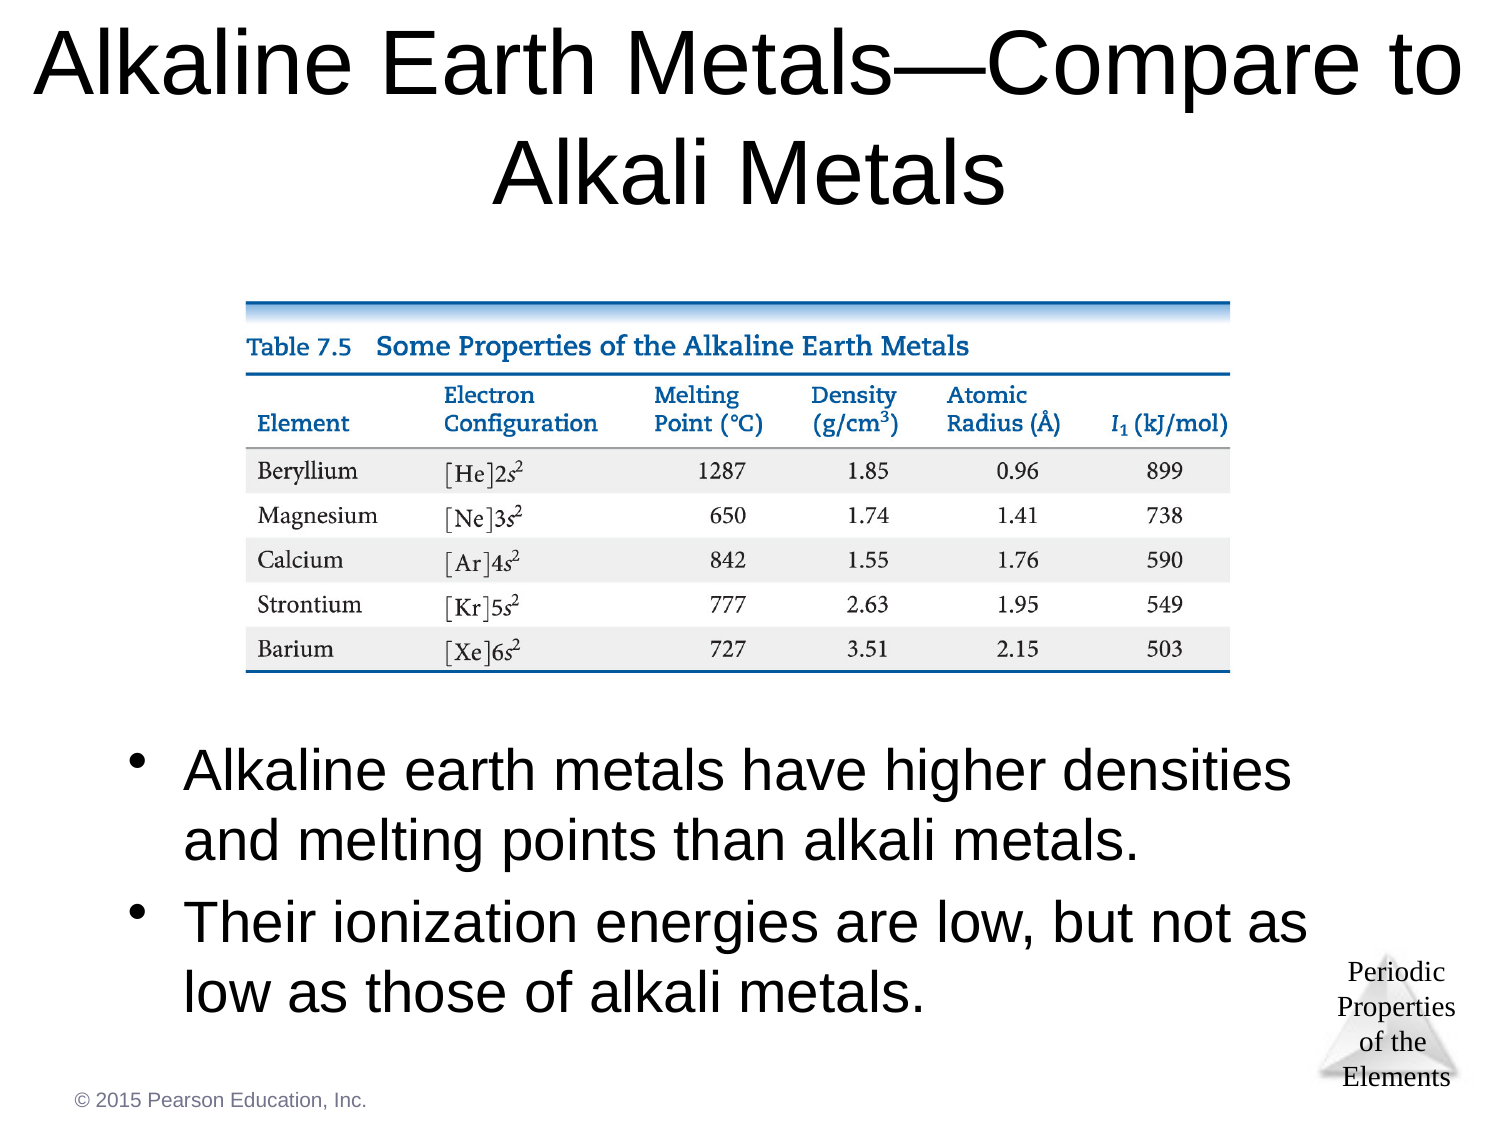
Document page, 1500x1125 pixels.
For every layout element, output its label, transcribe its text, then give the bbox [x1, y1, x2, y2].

picture [1275, 899, 1500, 1125]
title Alkaline Earth Metals—Compare to Alkali Metals [0, 0, 1500, 225]
picture [237, 293, 1238, 677]
list Alkaline earth metals have higher densities and melting points than alkali metals. Their ionization energies are low, but not as low as those of alkali metals. [112, 725, 1388, 1050]
